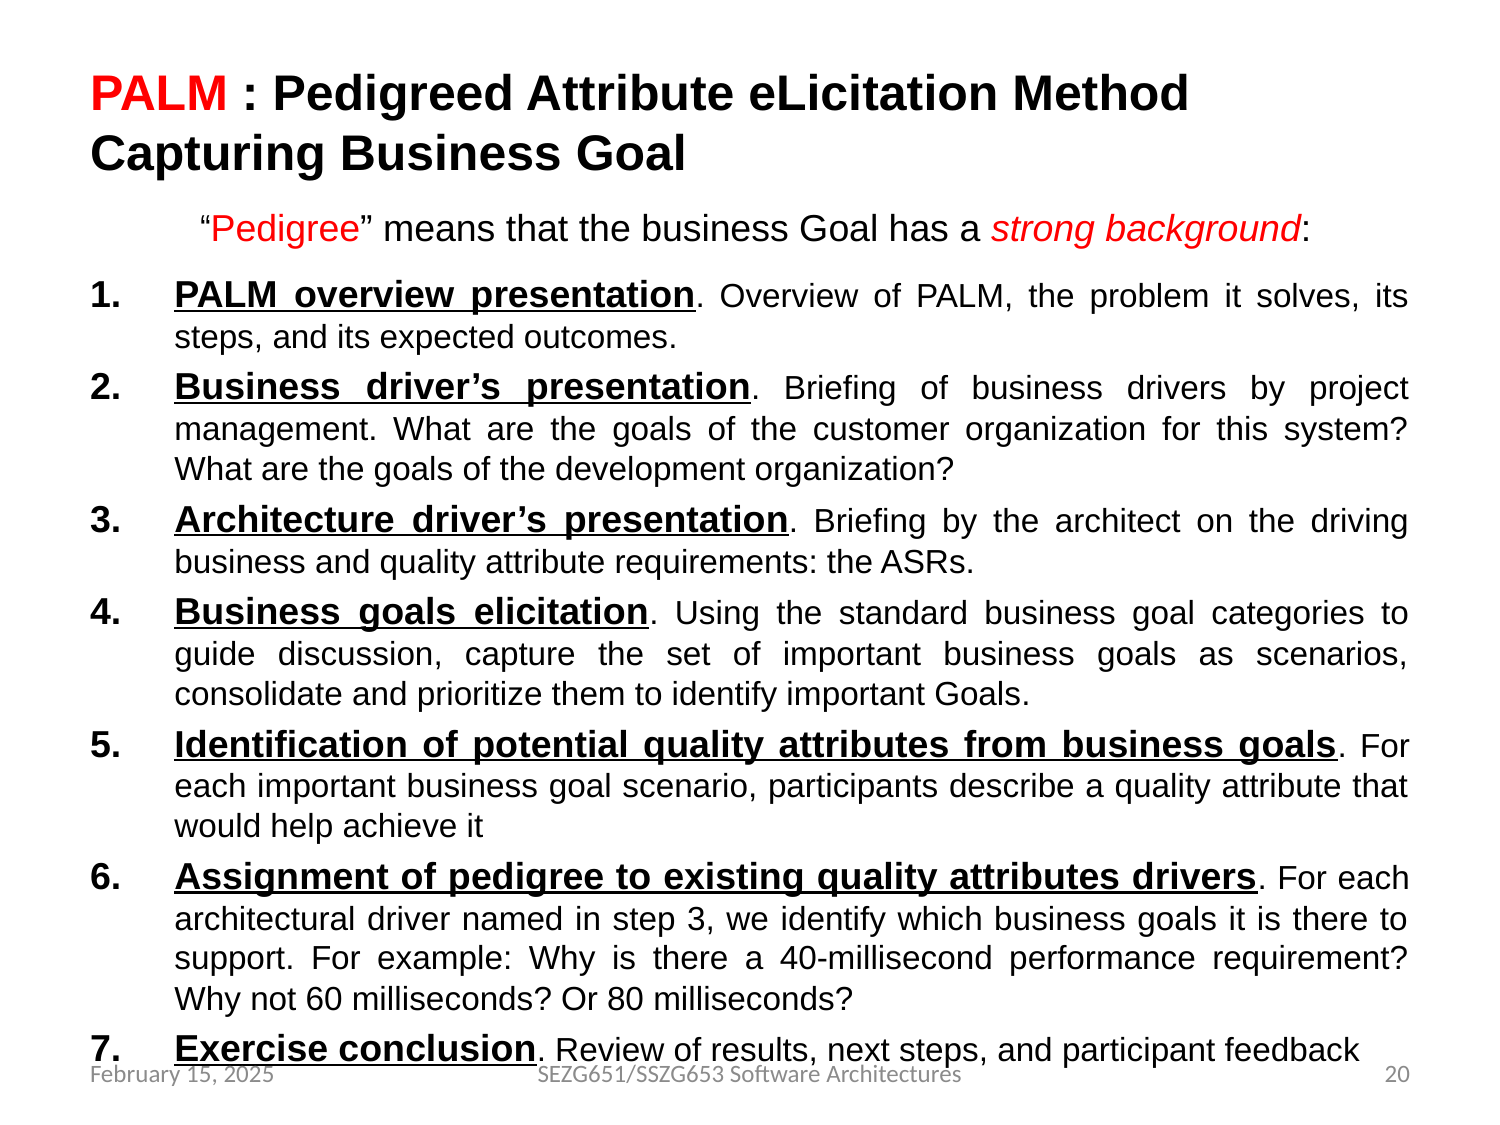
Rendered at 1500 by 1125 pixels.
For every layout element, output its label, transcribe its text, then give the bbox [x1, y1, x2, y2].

slide_number 20 [1074, 1042, 1425, 1103]
footer SEZG651/SSZG653 Software Architectures [512, 1042, 988, 1103]
title PALM : Pedigreed Attribute eLicitation Method Capturing Business Goal [73, 43, 1461, 198]
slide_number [75, 1042, 425, 1103]
text_box “Pedigree” means that the business Goal has a strong background: [100, 196, 1412, 256]
list PALM overview presentation. Overview of PALM, the problem it solves, its steps, and its expected outcomes. Business driver’s presentation. Briefing of business drivers by project management. What are the goals of the customer organization for this system? What are the goals of the development organization? Architecture driver’s presentation. Briefing by the architect on the driving business and quality attribute requirements: the ASRs. Business goals elicitation. Using the standard business goal categories to guide discussion, capture the set of important business goals as scenarios, consolidate and prioritize them to identify important Goals. Identification of potential quality attributes from business goals. For each important business goal scenario, participants describe a quality attribute that would help achieve it Assignment of pedigree to existing quality attributes drivers. For each architectural driver named in step 3, we identify which business goals it is there to support. For example: Why is there a 40-millisecond performance requirement? Why not 60 milliseconds? Or 80 milliseconds? Exercise conclusion. Review of results, next steps, and participant feedback [73, 260, 1427, 1037]
